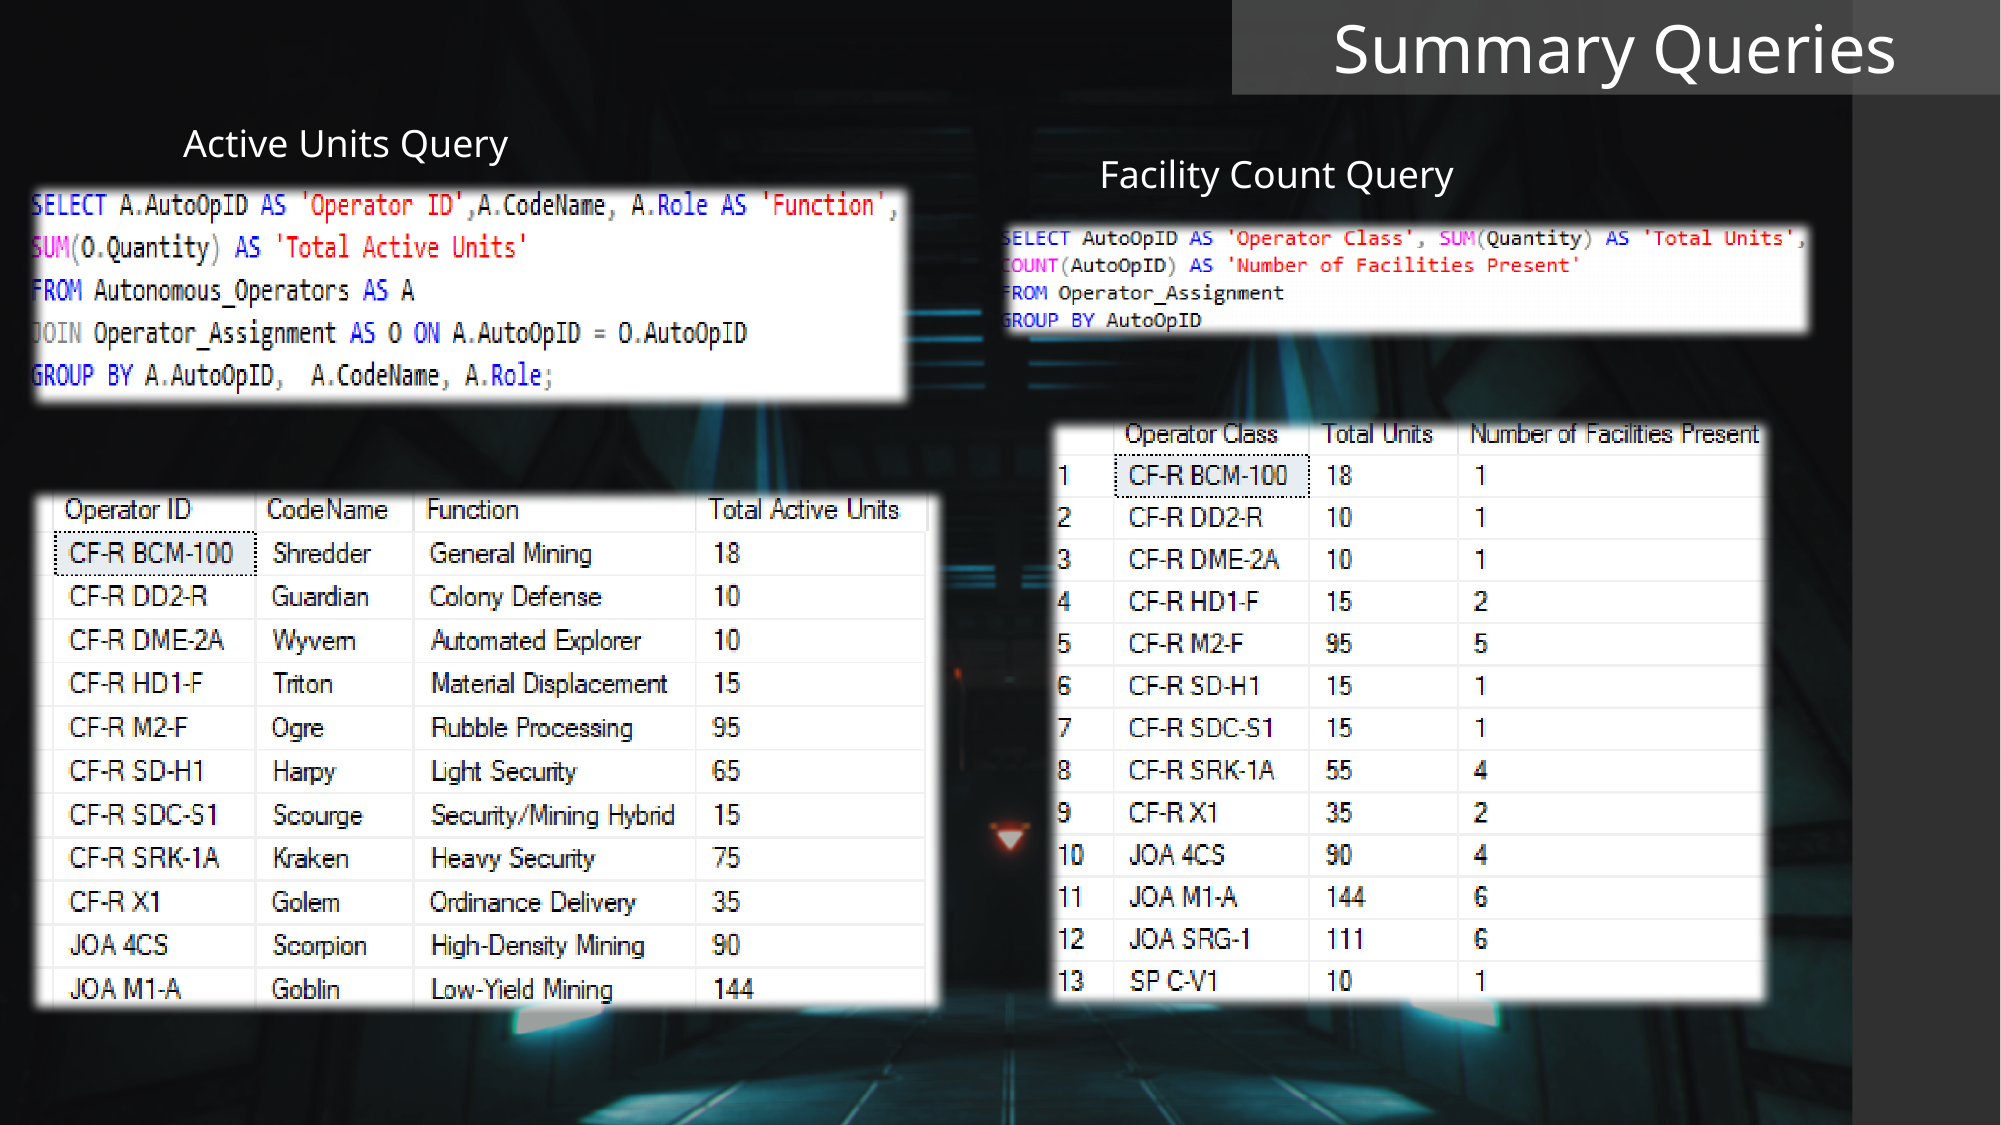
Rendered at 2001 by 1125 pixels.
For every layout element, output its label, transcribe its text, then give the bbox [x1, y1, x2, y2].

text_box Summary Queries [1232, 0, 2000, 95]
text_box Active Units Query [168, 112, 753, 173]
text_box Facility Count Query [1084, 143, 1669, 203]
picture [0, 0, 1852, 1125]
